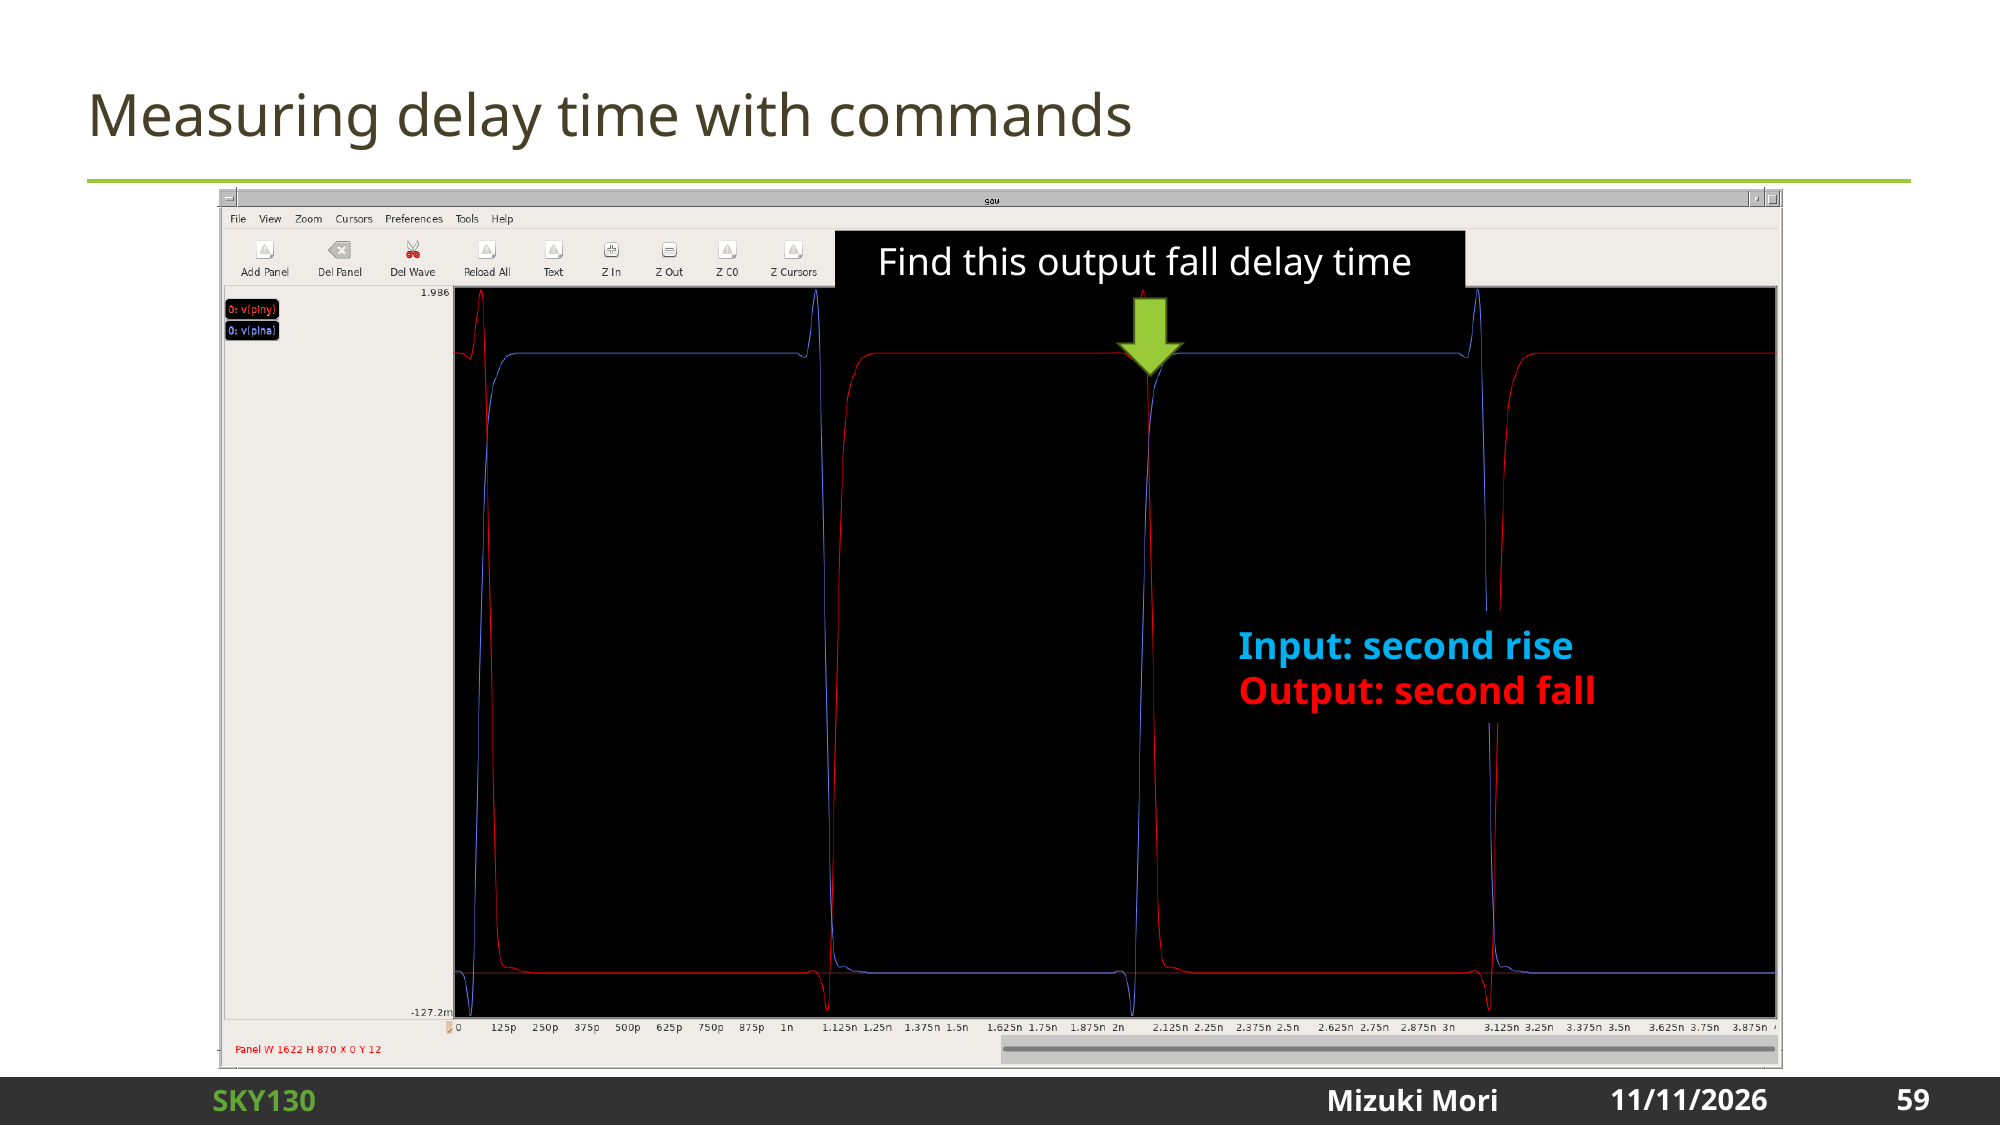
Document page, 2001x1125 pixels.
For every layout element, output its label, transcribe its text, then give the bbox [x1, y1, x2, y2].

slide_number 59 [1826, 1076, 2000, 1125]
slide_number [1550, 1077, 1826, 1125]
picture [0, 1077, 1550, 1125]
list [217, 187, 1783, 1069]
title Measuring delay time with commands [72, 70, 1912, 163]
